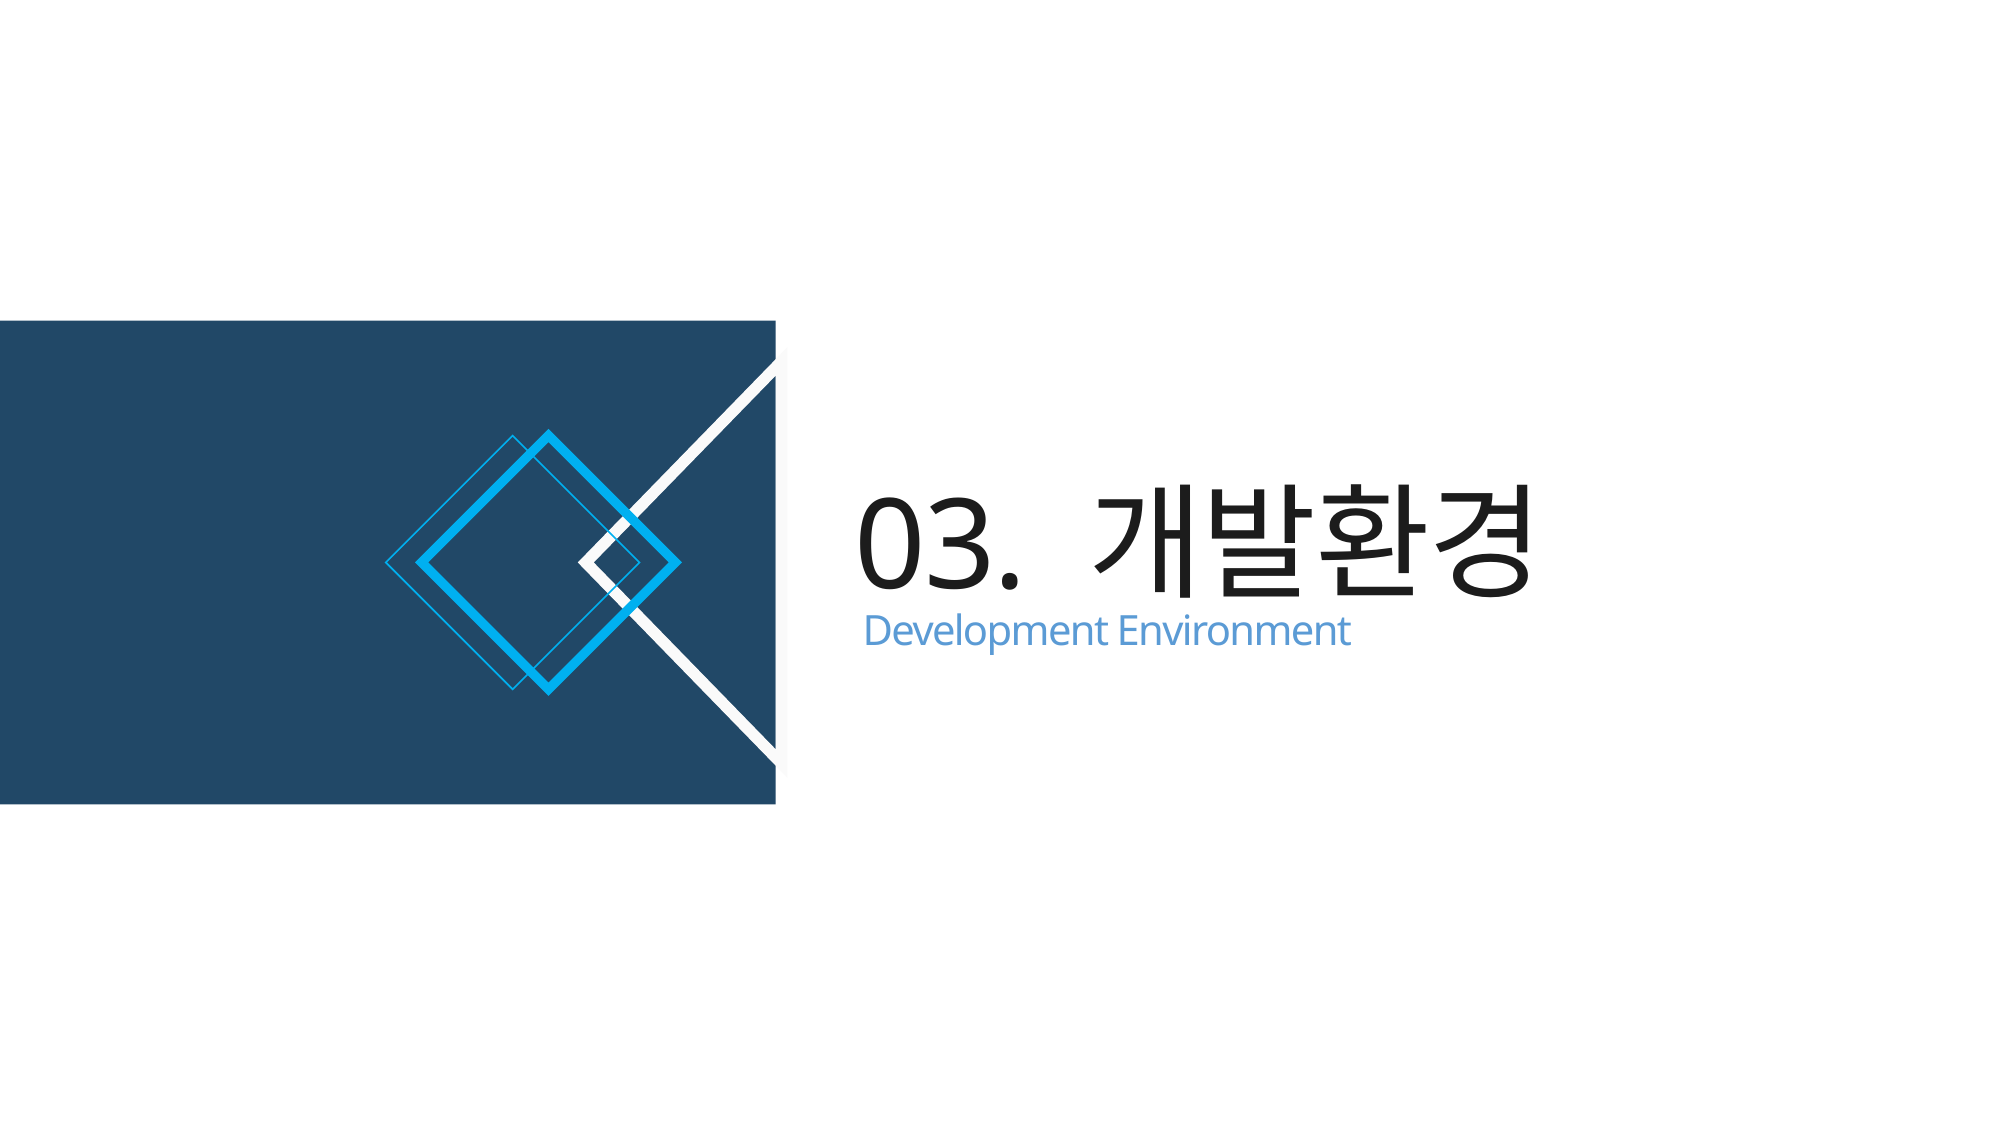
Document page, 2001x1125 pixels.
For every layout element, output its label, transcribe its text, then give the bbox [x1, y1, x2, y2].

text_box [0, 320, 777, 805]
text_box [385, 435, 676, 690]
text_box Development Environment [847, 602, 1603, 652]
text_box [676, 358, 783, 767]
text_box 03. 개발환경 [839, 435, 1850, 537]
